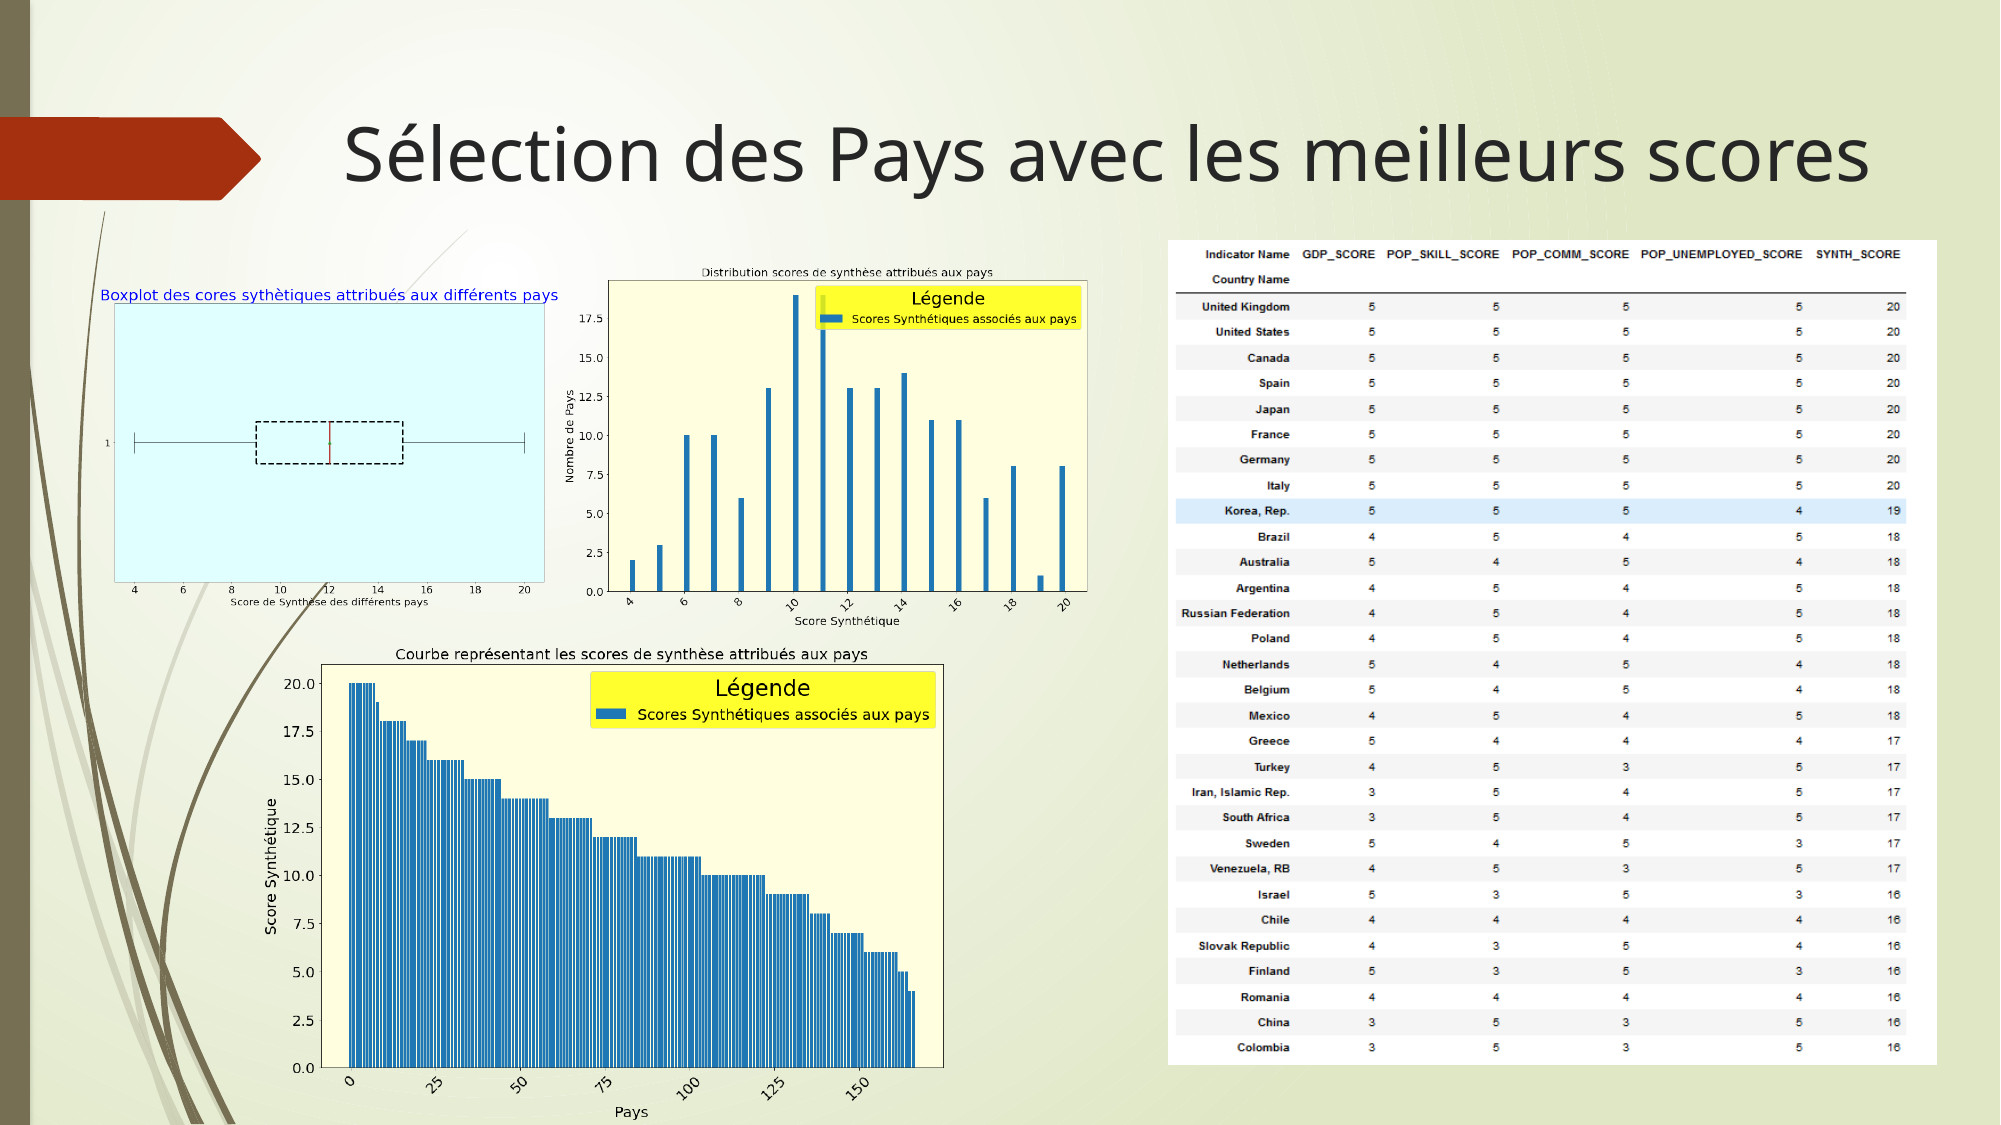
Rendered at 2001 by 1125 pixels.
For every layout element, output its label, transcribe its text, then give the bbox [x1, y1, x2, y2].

title Sélection des Pays avec les meilleurs scores [329, 98, 1975, 309]
picture [1168, 240, 1938, 1065]
picture [96, 263, 1091, 632]
picture [258, 642, 947, 1125]
